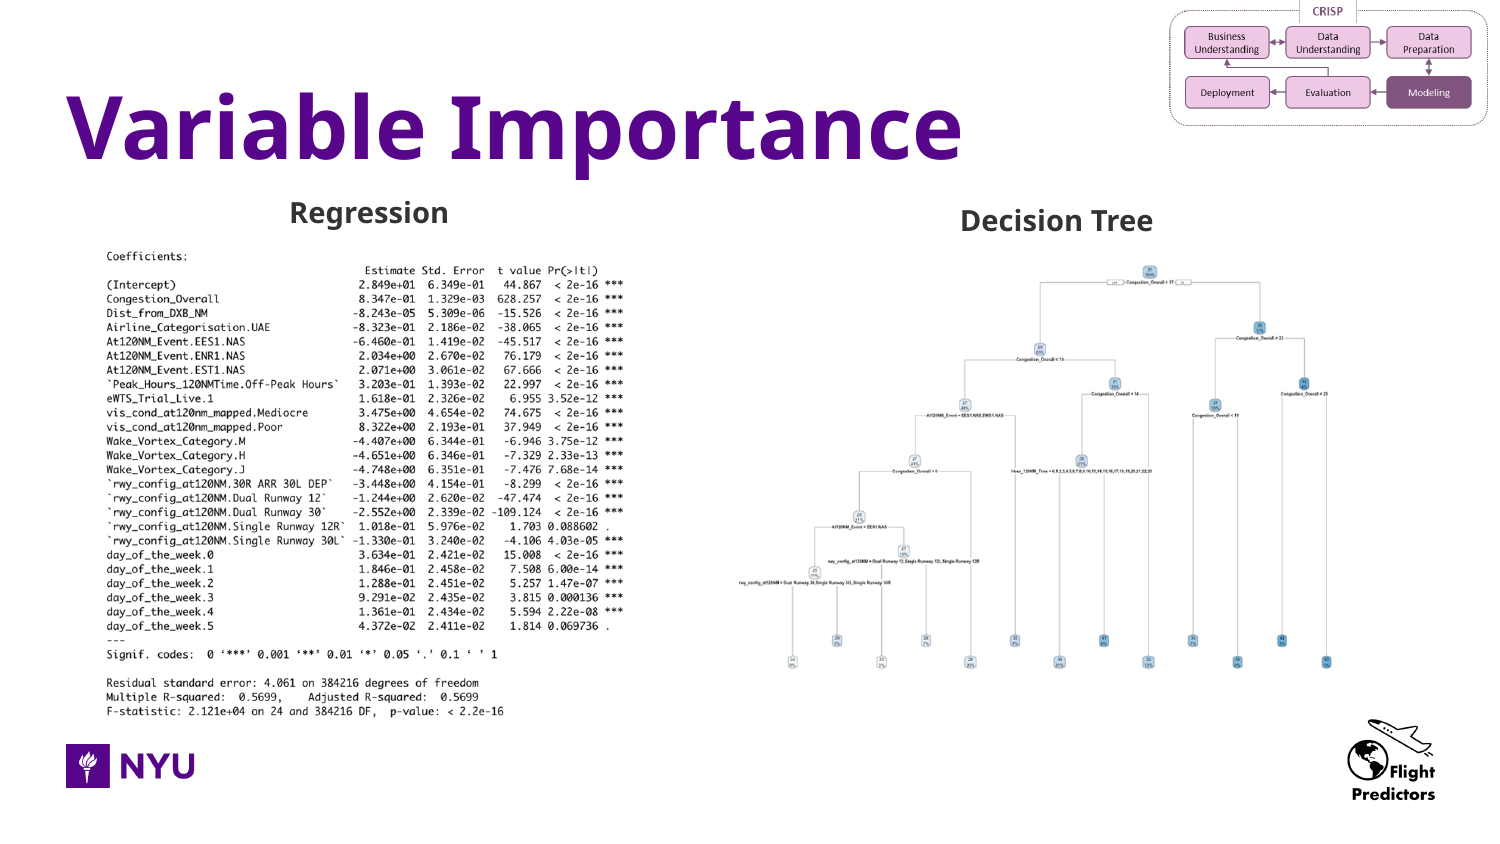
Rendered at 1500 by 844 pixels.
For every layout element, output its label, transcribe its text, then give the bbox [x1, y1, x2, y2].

picture [103, 245, 685, 724]
title Variable Importance [51, 72, 1434, 167]
picture [1329, 716, 1446, 816]
picture [66, 744, 195, 788]
picture [1169, 0, 1488, 126]
picture [726, 245, 1387, 702]
text_box Regression [157, 177, 586, 243]
text_box Decision Tree [844, 185, 1273, 243]
